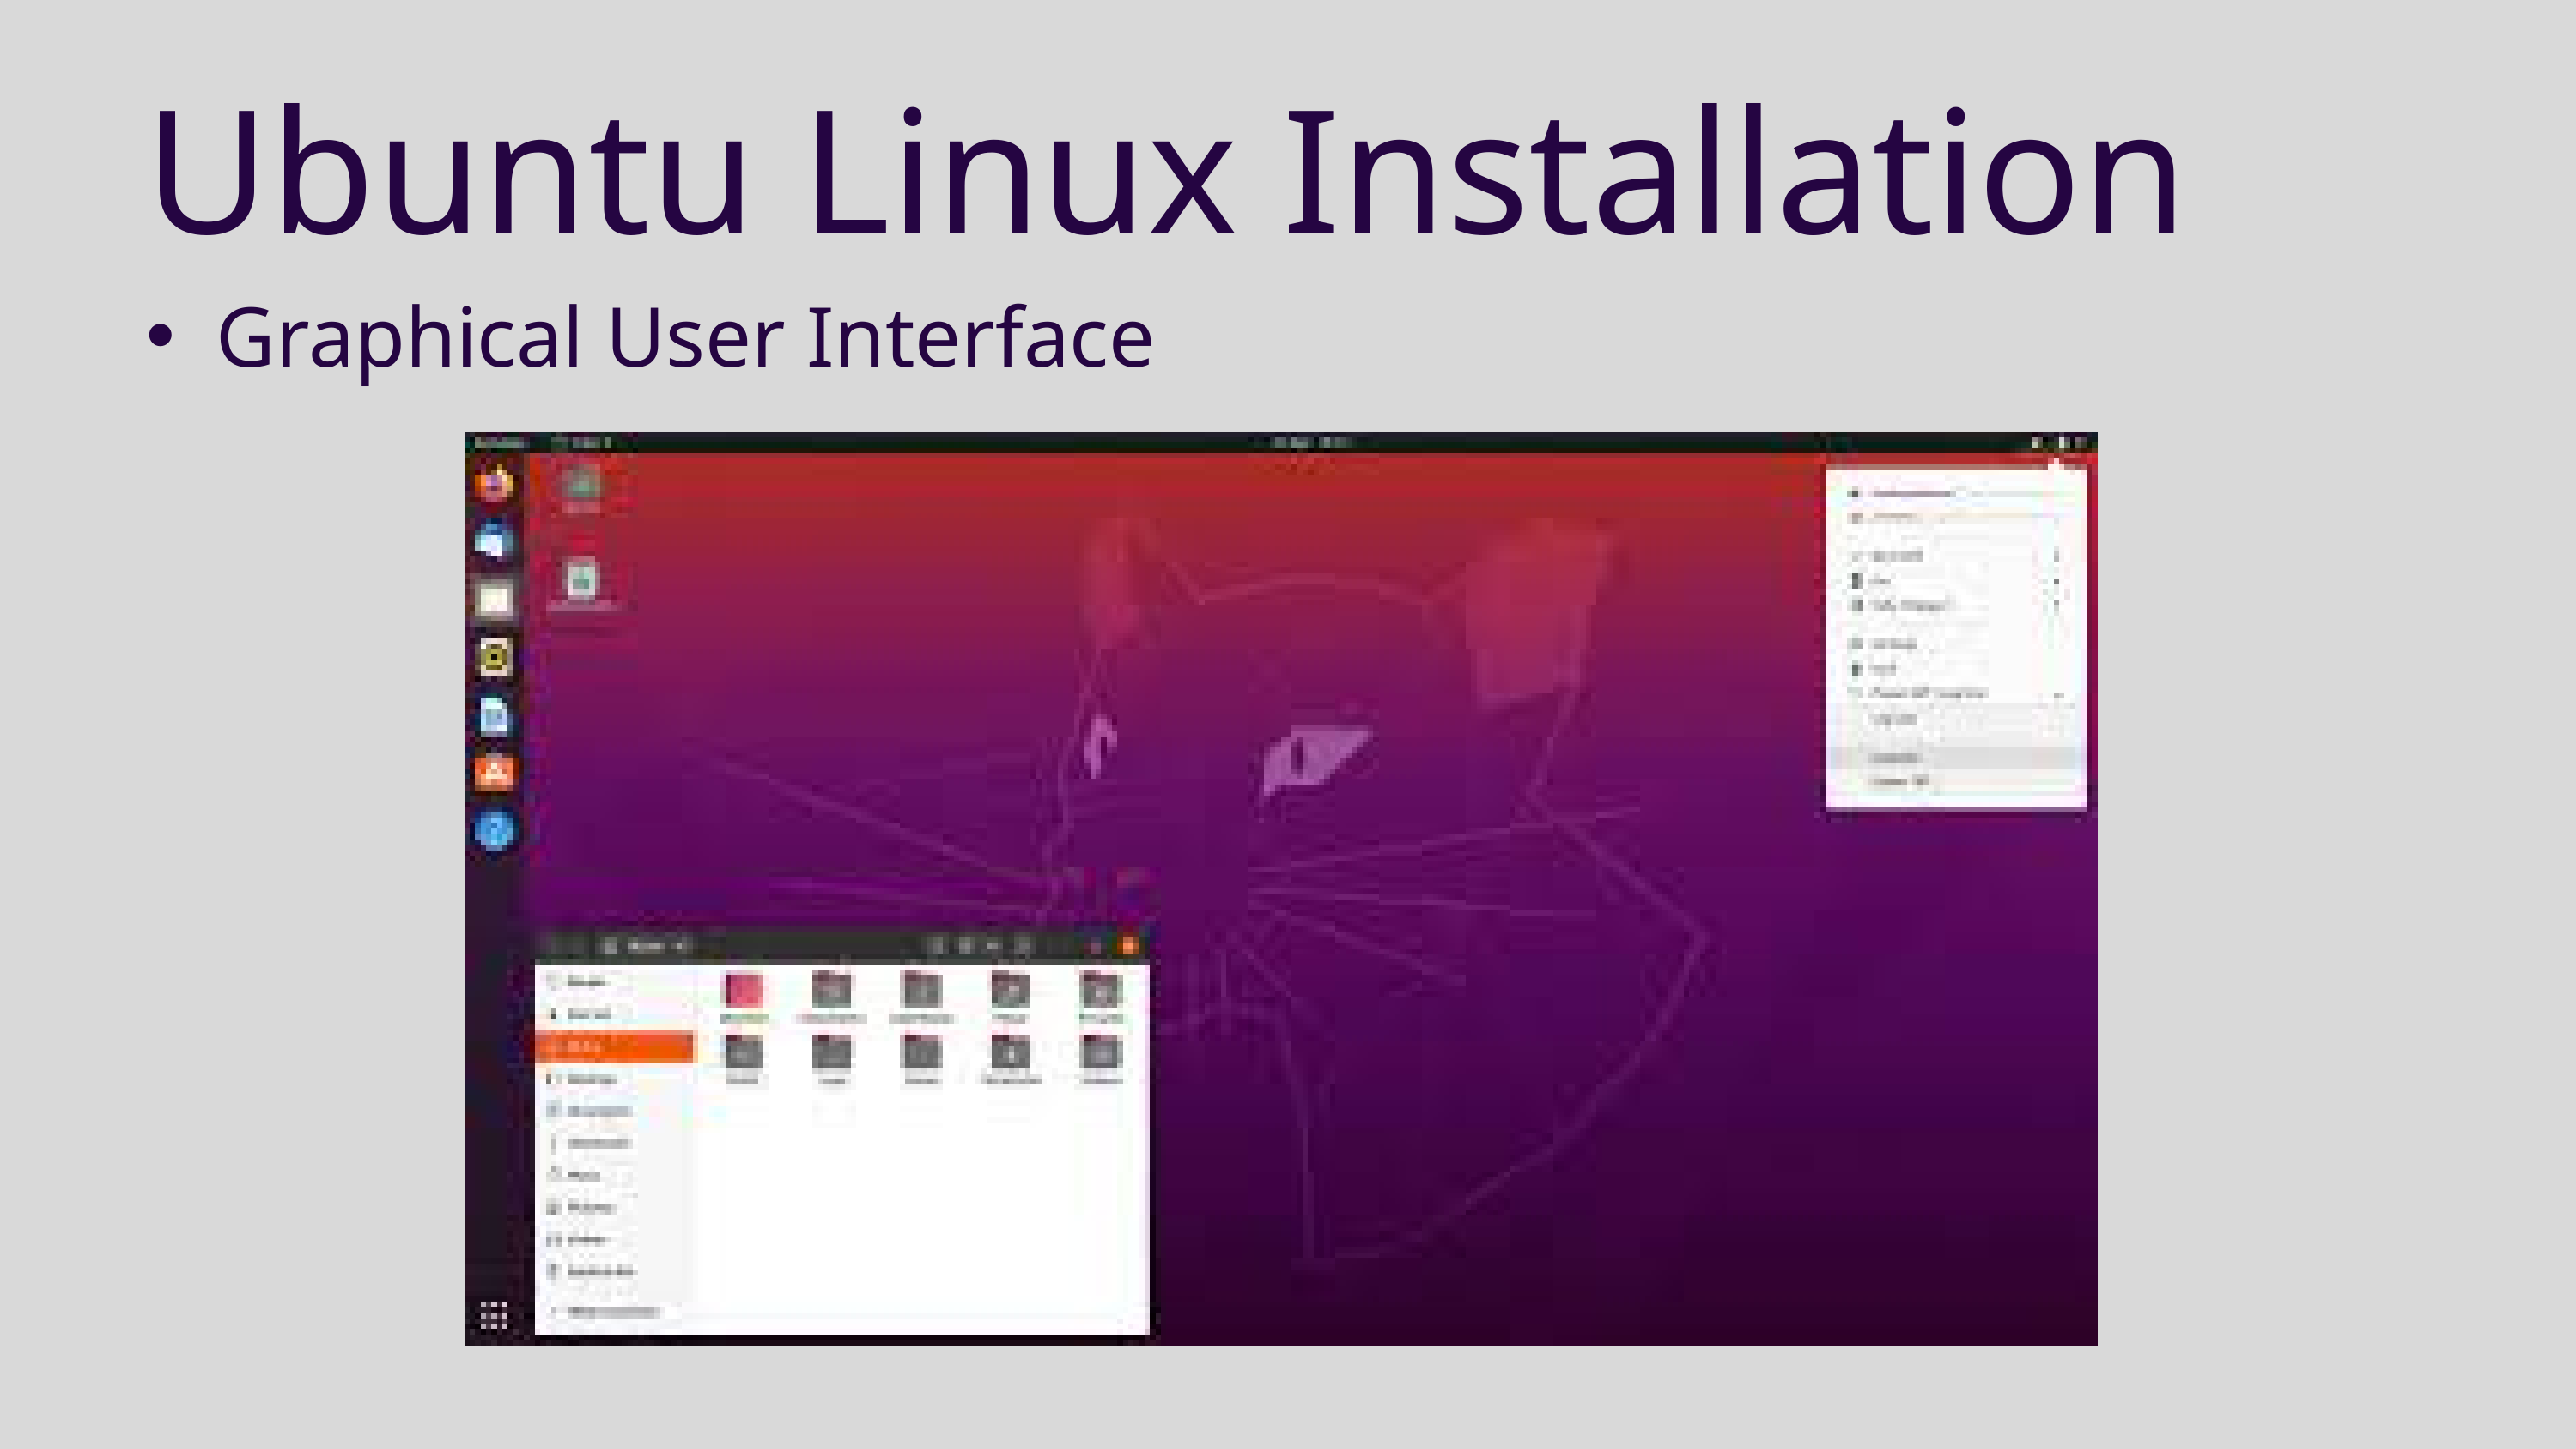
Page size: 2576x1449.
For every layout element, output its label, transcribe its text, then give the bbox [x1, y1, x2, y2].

text_box Ubuntu Linux Installation [144, 113, 2406, 269]
text_box Graphical User Interface [76, 268, 2432, 384]
picture [465, 432, 2098, 1347]
